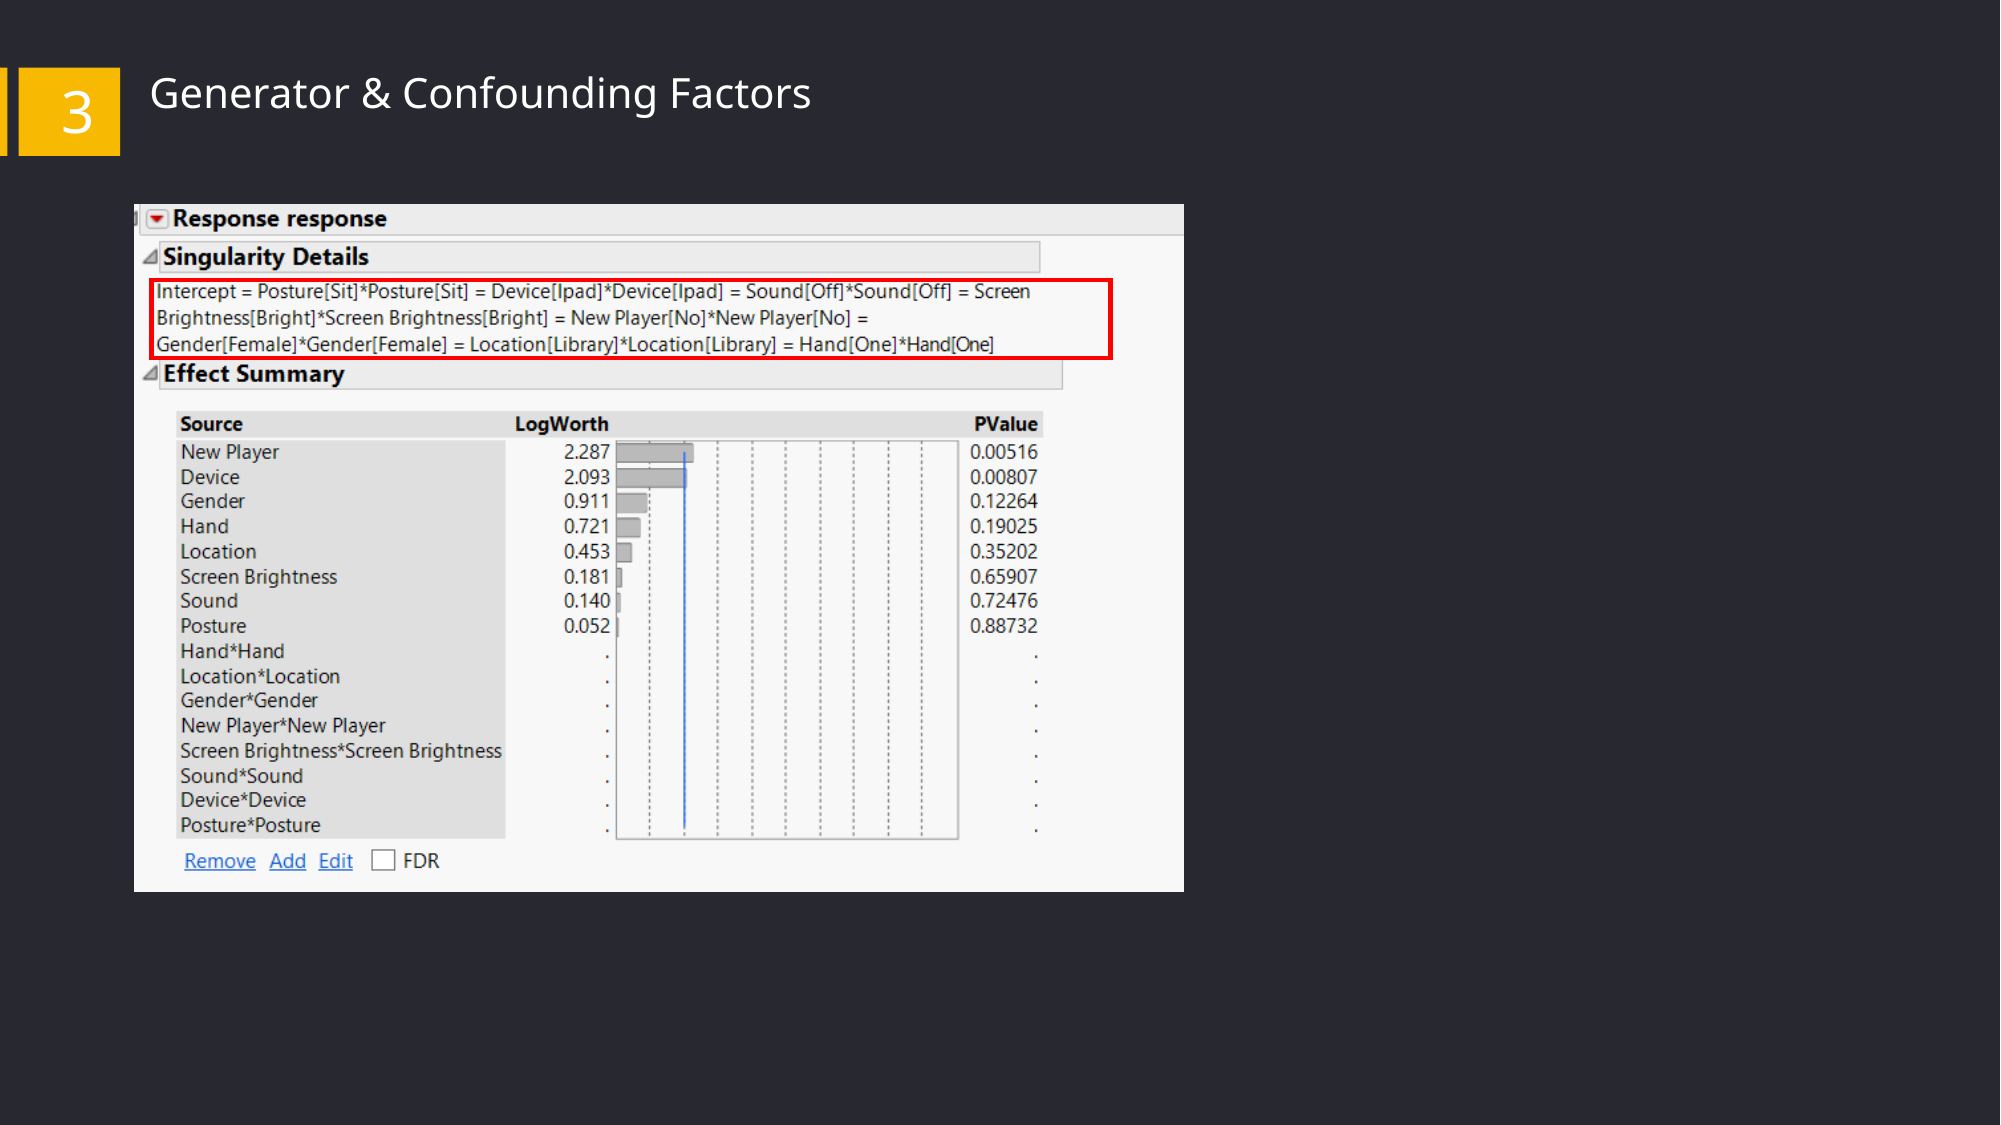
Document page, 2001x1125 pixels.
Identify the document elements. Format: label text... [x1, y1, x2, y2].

text_box 3 [47, 67, 92, 153]
picture [134, 204, 1184, 892]
text_box Generator & Confounding Factors [134, 59, 1014, 125]
text_box [0, 67, 8, 157]
text_box [18, 67, 121, 157]
